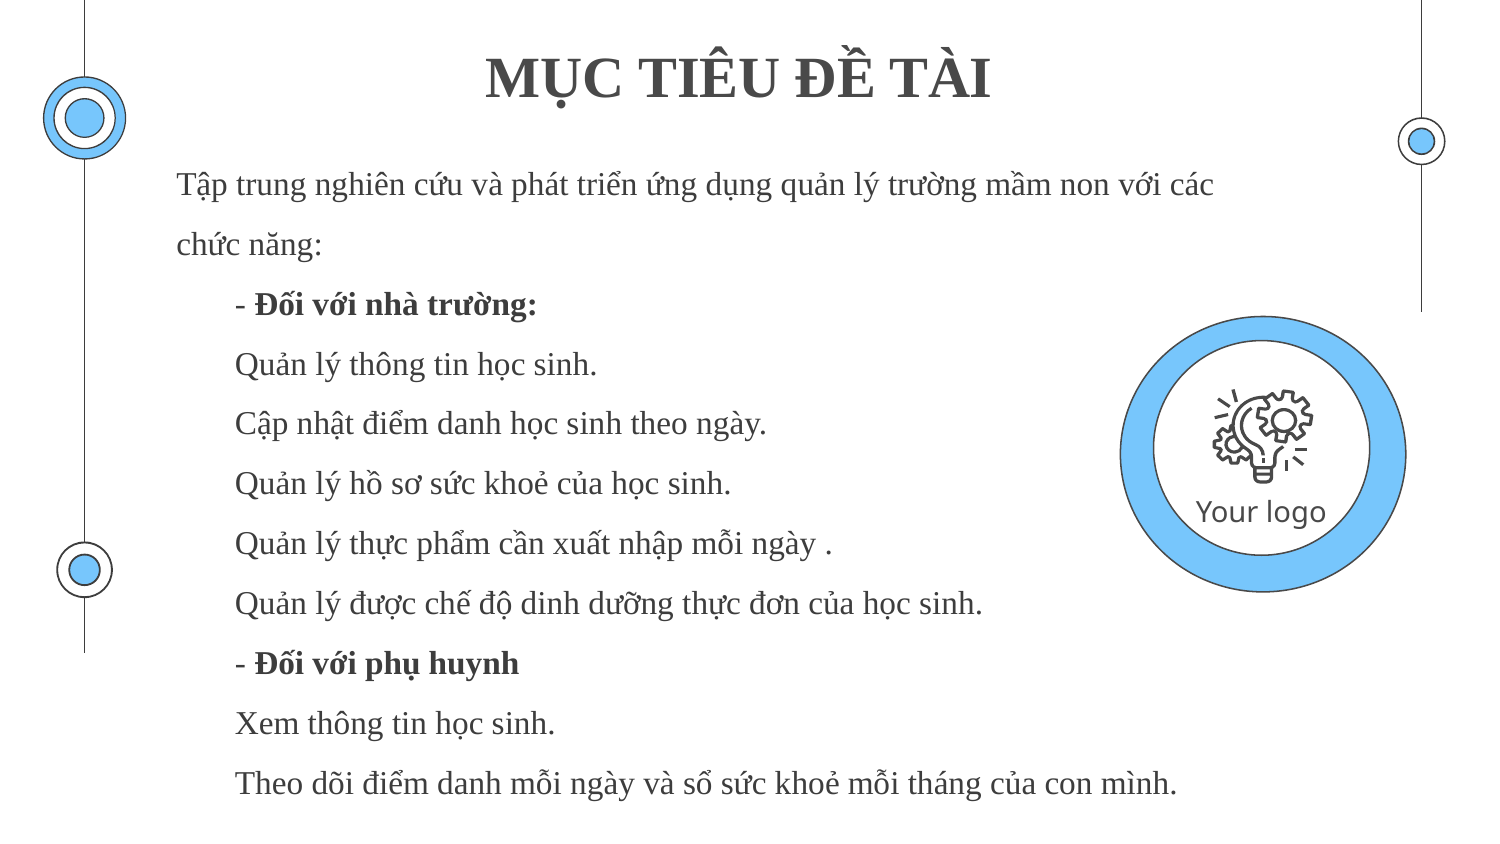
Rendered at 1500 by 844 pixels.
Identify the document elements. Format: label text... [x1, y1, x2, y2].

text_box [1212, 388, 1314, 484]
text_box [1120, 316, 1407, 593]
subtitle Tập trung nghiên cứu và phát triển ứng dụng quản lý trường mầm non với các chức năng: - Đối với nhà trường: Quản lý thông tin học sinh. Cập nhật điểm danh học sinh theo ngày. Quản lý hồ sơ sức khoẻ của học sinh. Quản lý thực phẩm cần xuất nhập mỗi ngày . Quản lý được chế độ dinh dưỡng thực đơn của học sinh. - Đối với phụ huynh Xem thông tin học sinh. Theo dõi điểm danh mỗi ngày và sổ sức khoẻ mỗi tháng của con mình. [161, 264, 1278, 844]
title MỤC TIÊU ĐỀ TÀI [281, 24, 1197, 122]
